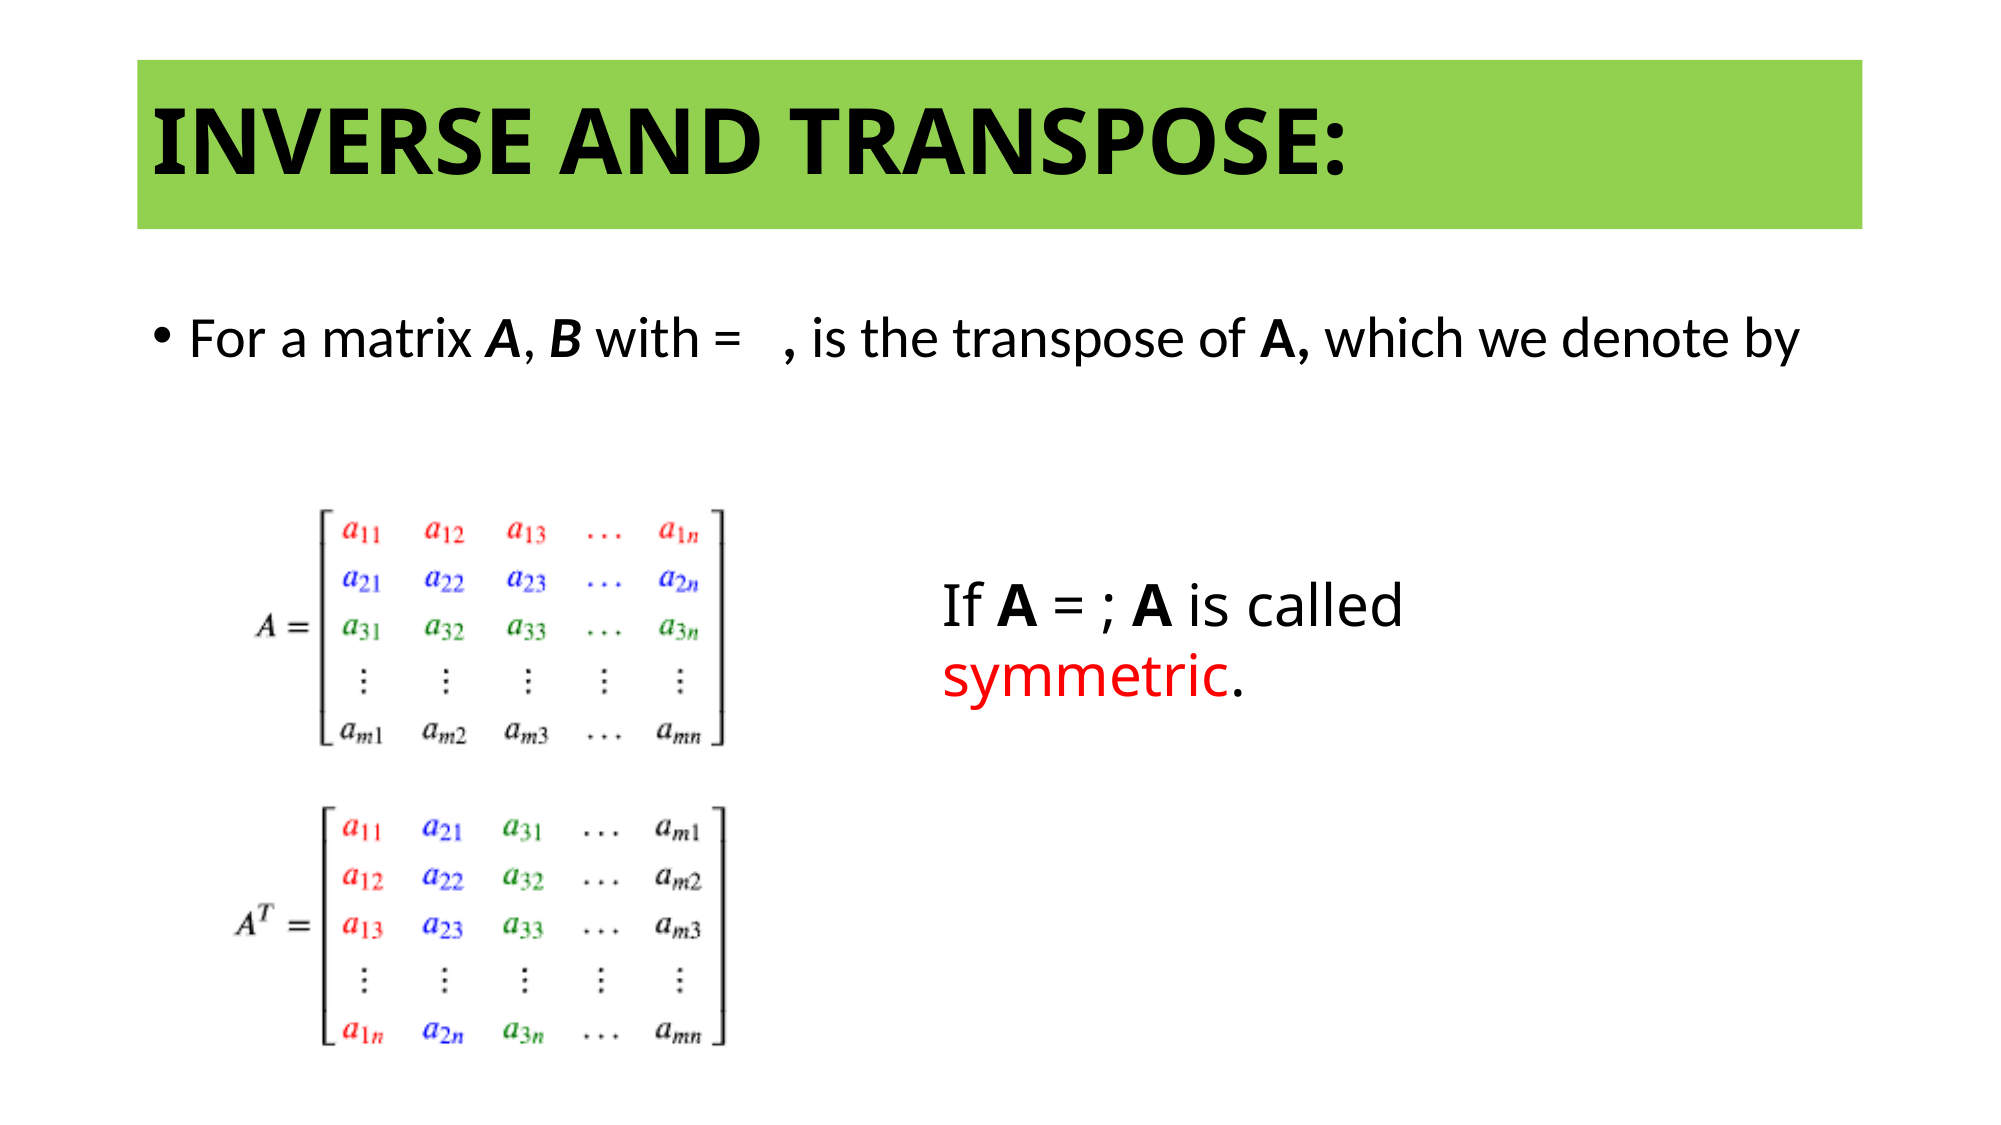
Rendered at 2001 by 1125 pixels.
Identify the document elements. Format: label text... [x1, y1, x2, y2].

title INVERSE AND TRANSPOSE: [137, 59, 1863, 230]
picture [225, 783, 744, 1065]
picture [238, 483, 744, 765]
